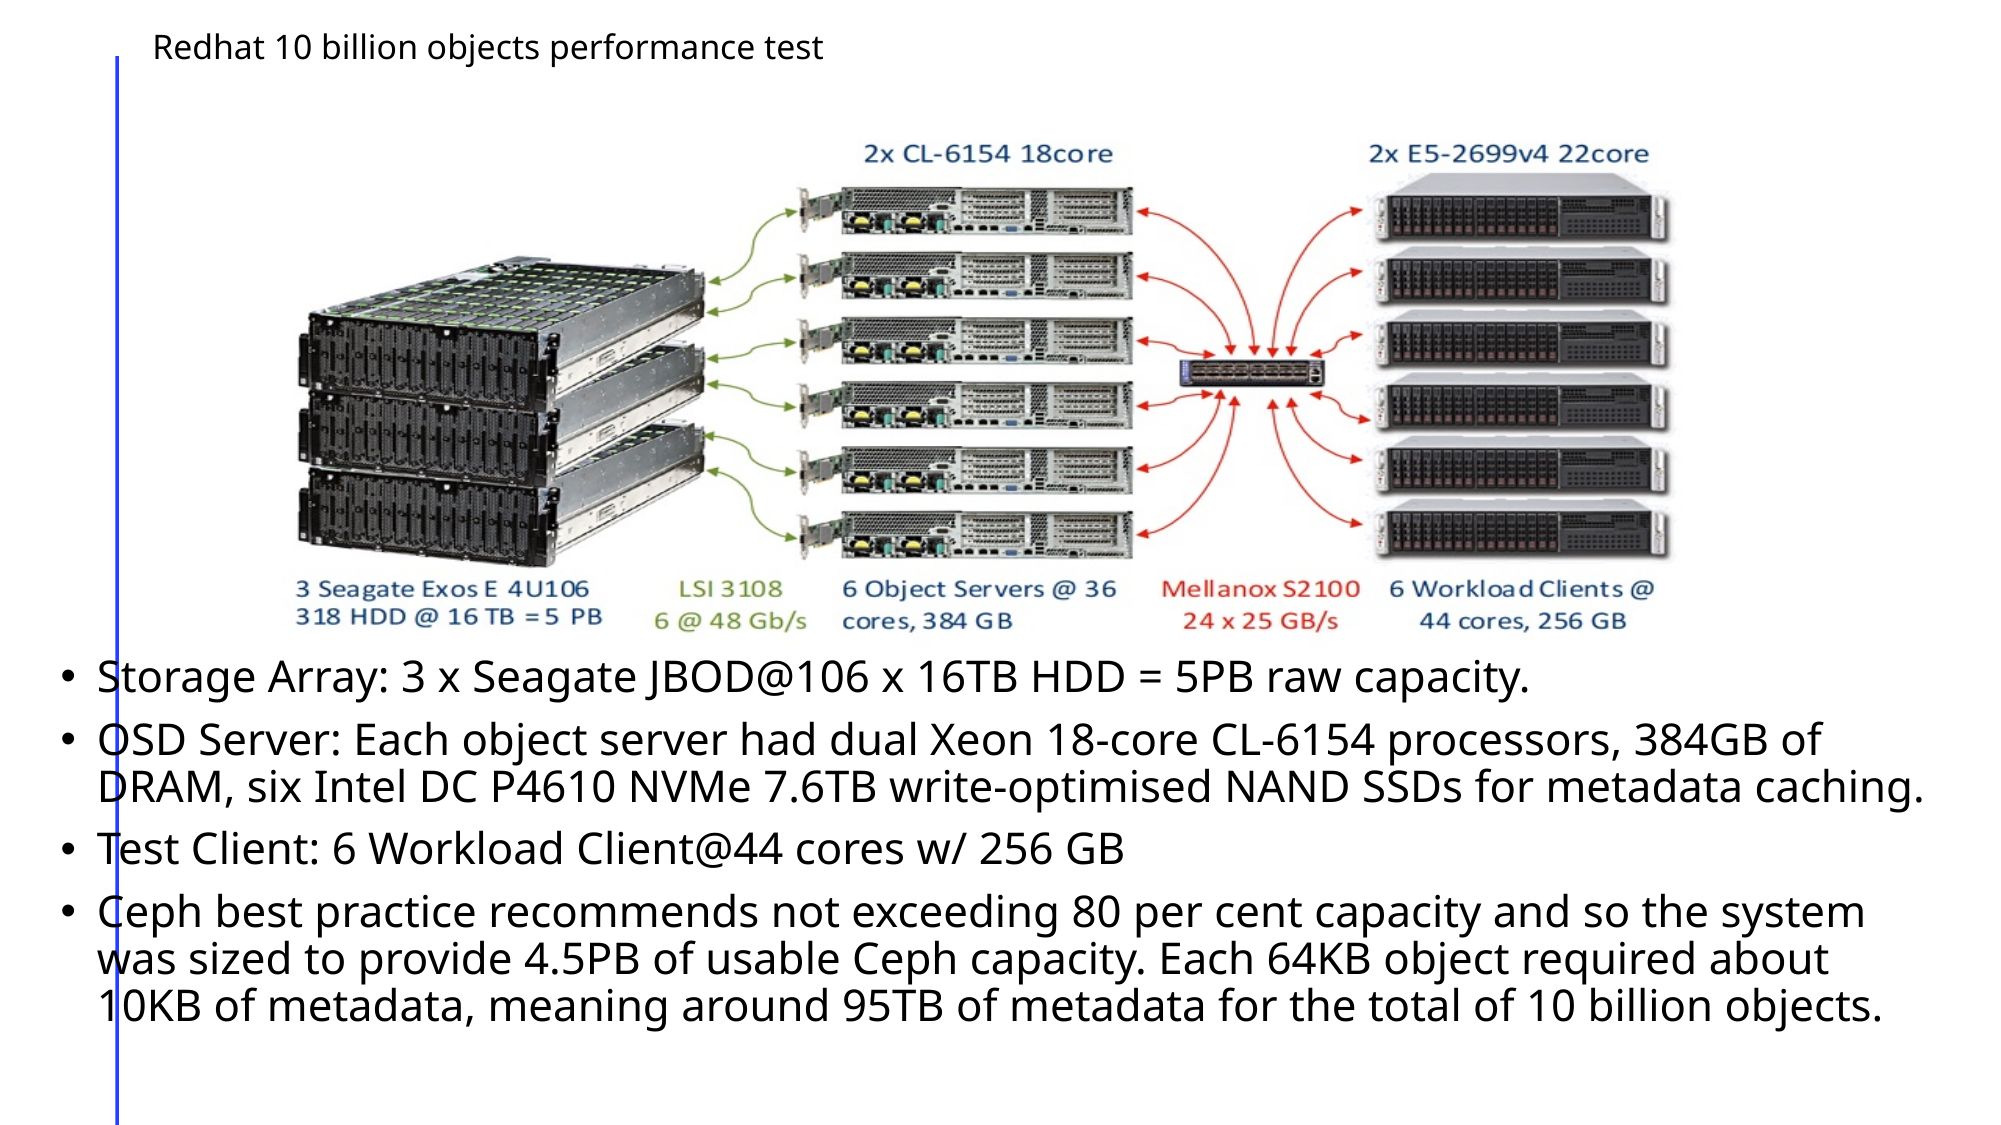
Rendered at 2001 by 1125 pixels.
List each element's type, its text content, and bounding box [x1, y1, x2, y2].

title Redhat 10 billion objects performance test [137, 22, 1863, 75]
picture [257, 99, 1743, 648]
list Storage Array: 3 x Seagate JBOD@106 x 16TB HDD = 5PB raw capacity. OSD Server: Each object server had dual Xeon 18-core CL-6154 processors, 384GB of DRAM, six Intel DC P4610 NVMe 7.6TB write-optimised NAND SSDs for metadata caching. Test Client: 6 Workload Client@44 cores w/ 256 GB Ceph best practice recommends not exceeding 80 per cent capacity and so the system was sized to provide 4.5PB of usable Ceph capacity. Each 64KB object required about 10KB of metadata, meaning around 95TB of metadata for the total of 10 billion objects. [45, 647, 1952, 1085]
